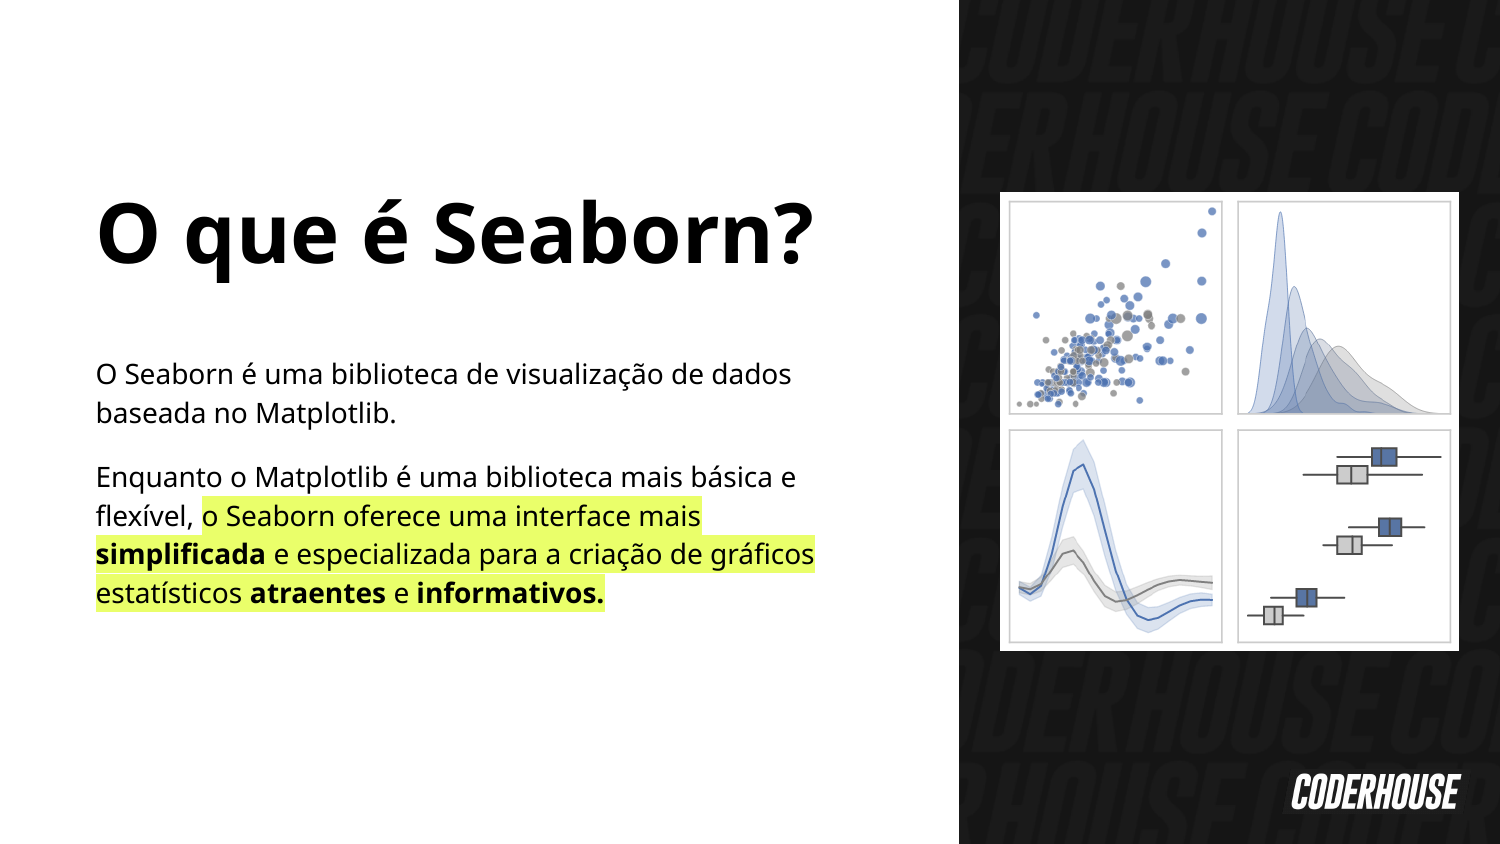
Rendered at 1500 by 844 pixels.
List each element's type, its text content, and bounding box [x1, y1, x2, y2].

text_box O Seaborn é uma biblioteca de visualização de dados baseada no Matplotlib. Enquanto o Matplotlib é uma biblioteca mais básica e flexível, o Seaborn oferece uma interface mais simplificada e especializada para a criação de gráficos estatísticos atraentes e informativos. [80, 336, 832, 625]
text_box O que é Seaborn? [80, 176, 930, 297]
picture [958, 0, 1500, 844]
